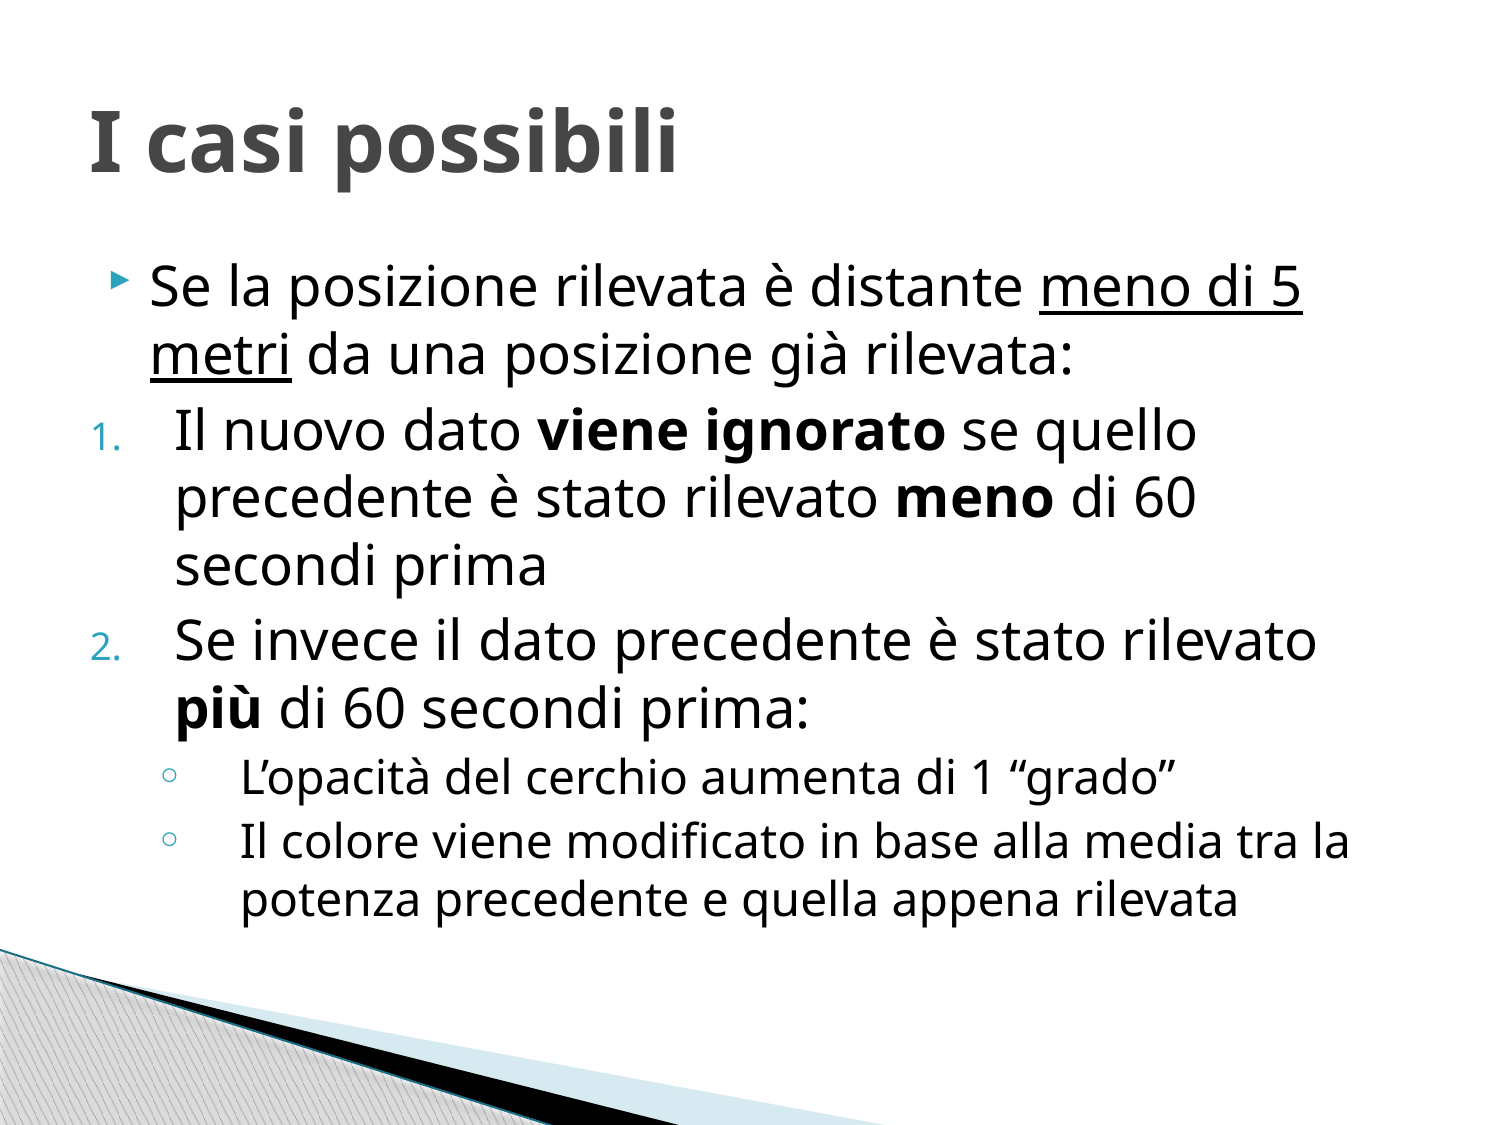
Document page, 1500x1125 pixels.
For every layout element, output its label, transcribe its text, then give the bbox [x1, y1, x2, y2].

list Se la posizione rilevata è distante meno di 5 metri da una posizione già rilevata: Il nuovo dato viene ignorato se quello precedente è stato rilevato meno di 60 secondi prima Se invece il dato precedente è stato rilevato più di 60 secondi prima: L’opacità del cerchio aumenta di 1 “grado” Il colore viene modificato in base alla media tra la potenza precedente e quella appena rilevata [75, 243, 1425, 986]
title I casi possibili [75, 45, 1425, 233]
